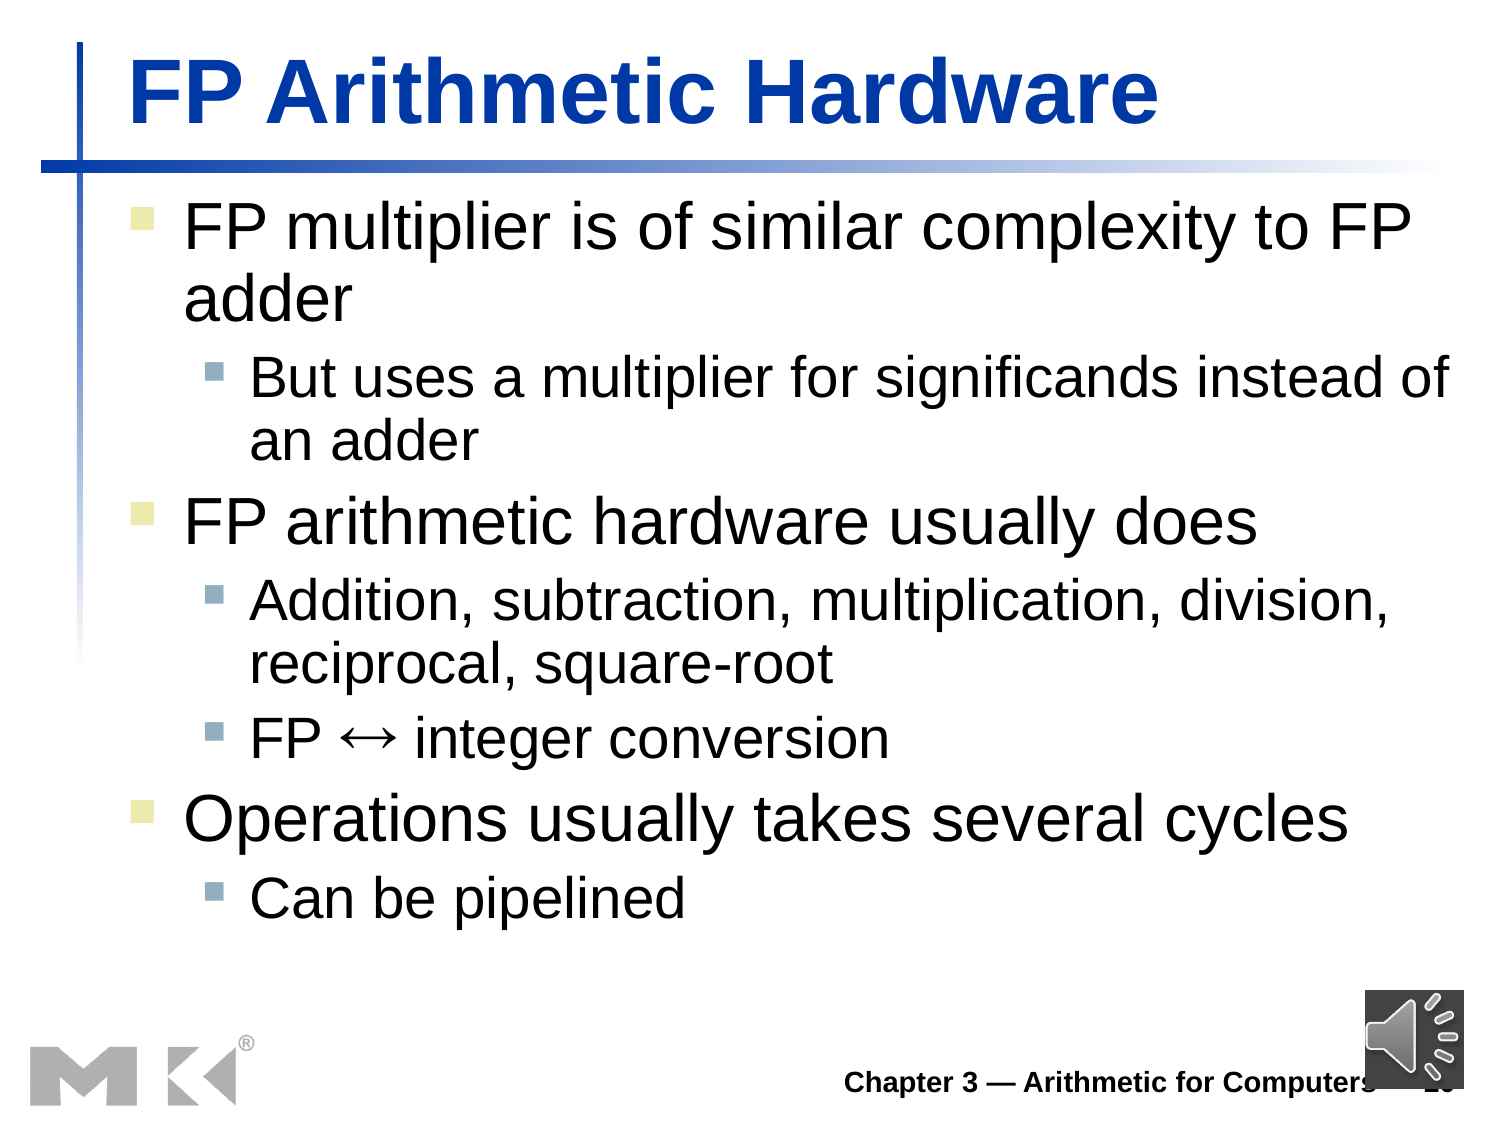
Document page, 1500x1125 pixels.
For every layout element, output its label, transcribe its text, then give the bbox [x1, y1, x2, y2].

picture [29, 1034, 255, 1106]
footer Chapter 3 — Arithmetic for Computers — 10 [277, 1046, 1471, 1106]
title FP Arithmetic Hardware [112, 23, 1468, 149]
list FP multiplier is of similar complexity to FP adder But uses a multiplier for significands instead of an adder FP arithmetic hardware usually does Addition, subtraction, multiplication, division, reciprocal, square-root FP  integer conversion Operations usually takes several cycles Can be pipelined [112, 184, 1469, 1024]
picture [1364, 989, 1465, 1090]
